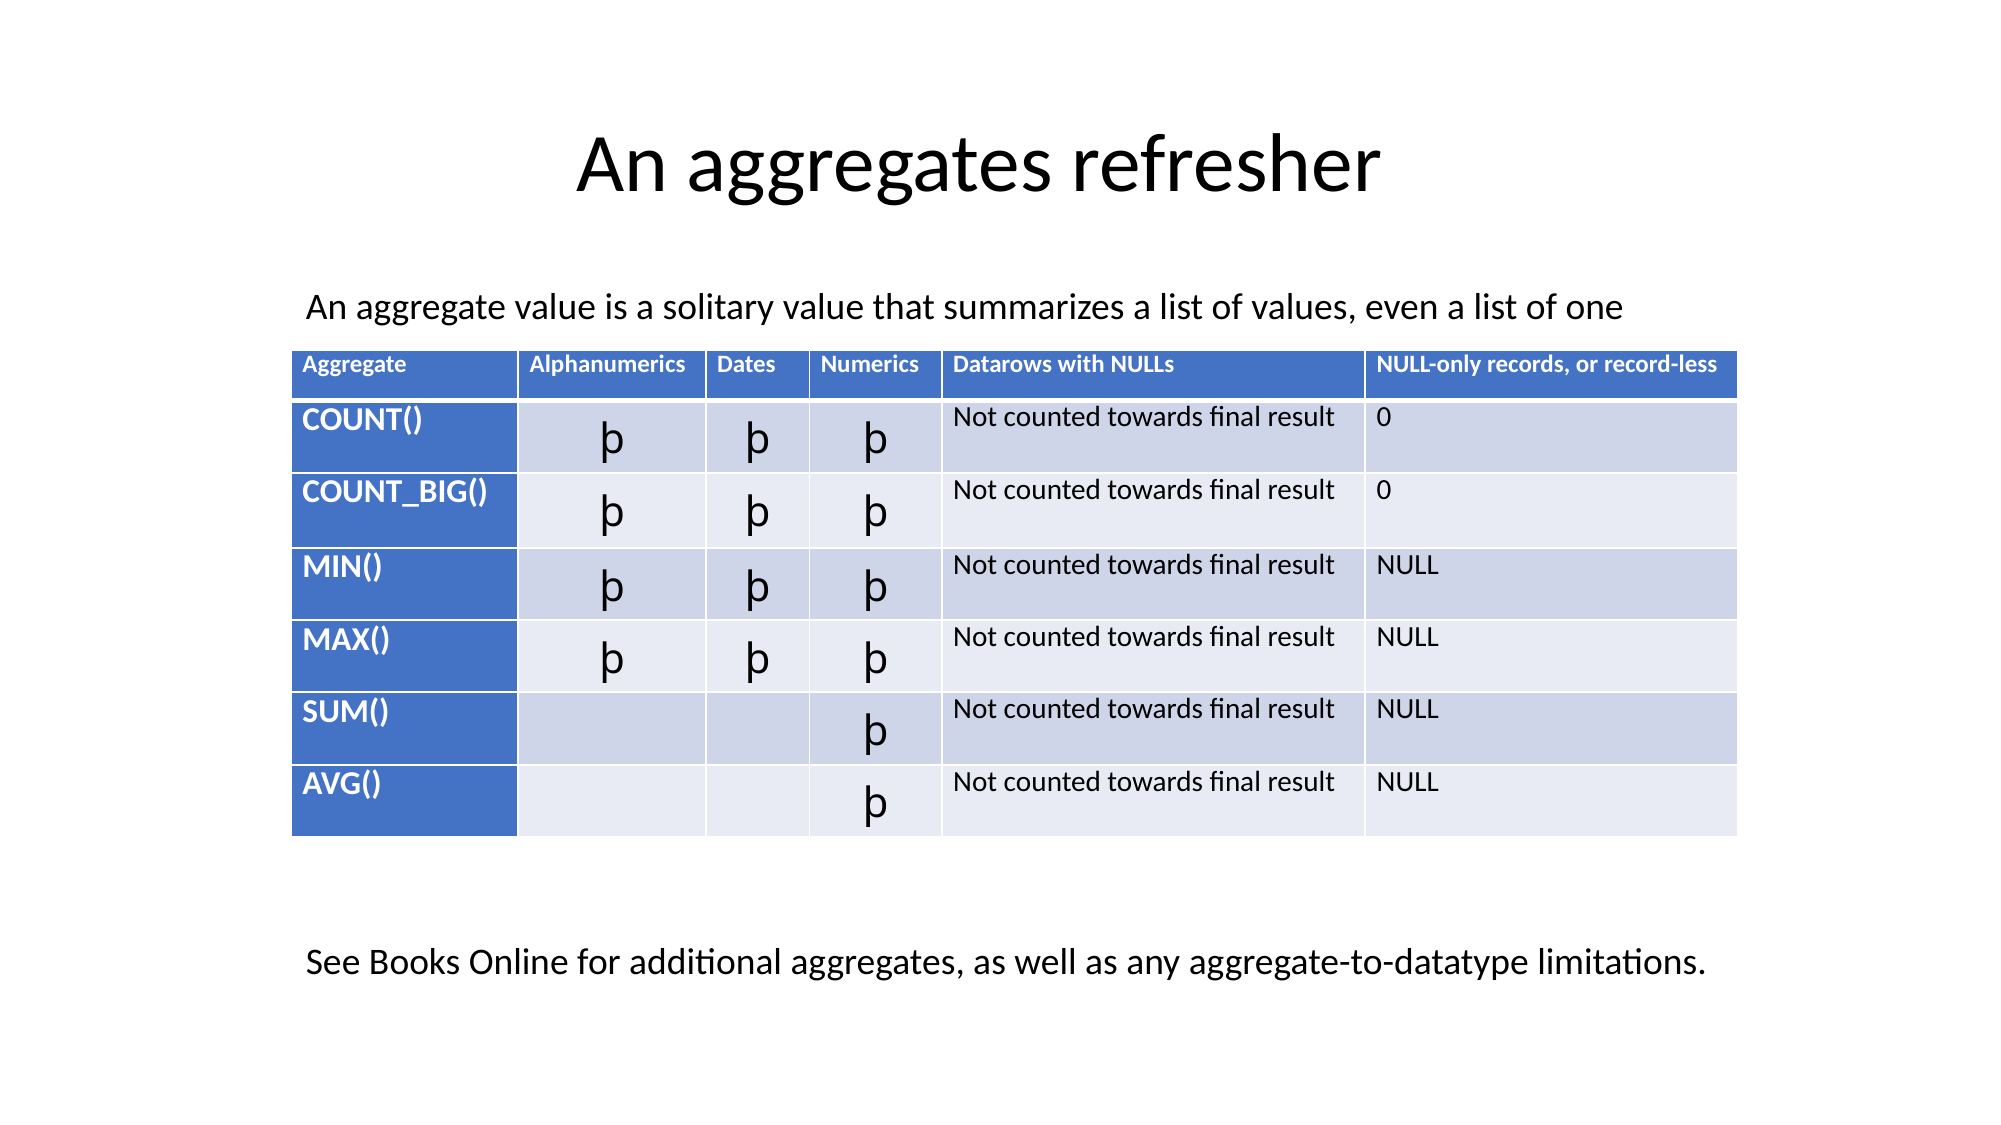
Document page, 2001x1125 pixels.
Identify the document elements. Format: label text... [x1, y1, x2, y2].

table_cell þ [519, 621, 705, 691]
table_cell SUM() [292, 693, 517, 764]
table_cell Not counted towards final result [943, 693, 1364, 764]
table_cell COUNT_BIG() [292, 474, 517, 547]
table_cell þ [810, 474, 941, 547]
table_cell 0 [1366, 403, 1737, 472]
table_cell MIN() [292, 549, 517, 619]
table_cell þ [519, 474, 705, 547]
table_cell Not counted towards final result [943, 621, 1364, 691]
table_header Aggregate [292, 351, 517, 398]
table_header Alphanumerics [519, 351, 705, 398]
table_cell [519, 693, 705, 764]
table_header NULL-only records, or record-less [1366, 351, 1737, 398]
table_header Dates [707, 351, 809, 398]
table_cell þ [707, 403, 809, 472]
table_cell þ [810, 403, 941, 472]
text_box See Books Online for additional aggregates, as well as any aggregate-to-datatype limitations. [291, 929, 1769, 990]
table_cell AVG() [292, 766, 517, 836]
table_cell NULL [1366, 766, 1737, 836]
table_cell þ [707, 474, 809, 547]
table_cell þ [707, 549, 809, 619]
table_header Datarows with NULLs [943, 351, 1364, 398]
table_cell NULL [1366, 549, 1737, 619]
table_cell [707, 766, 809, 836]
table_cell Not counted towards final result [943, 403, 1364, 472]
table_cell þ [707, 621, 809, 691]
table_cell þ [810, 693, 941, 764]
text_box An aggregate value is a solitary value that summarizes a list of values, even a list of one [291, 274, 1722, 335]
table_header Numerics [810, 351, 941, 398]
table_cell Not counted towards final result [943, 549, 1364, 619]
table_cell Not counted towards final result [943, 766, 1364, 836]
table_cell COUNT() [292, 403, 517, 472]
table_cell þ [519, 403, 705, 472]
table_cell NULL [1366, 693, 1737, 764]
table_cell [519, 766, 705, 836]
table_cell [707, 693, 809, 764]
table_cell NULL [1366, 621, 1737, 691]
title An aggregates refresher [561, 70, 1439, 259]
table_cell þ [810, 549, 941, 619]
table_cell MAX() [292, 621, 517, 691]
table_cell 0 [1366, 474, 1737, 547]
table_cell þ [810, 621, 941, 691]
table_cell þ [519, 549, 705, 619]
table_cell þ [810, 766, 941, 836]
table_cell Not counted towards final result [943, 474, 1364, 547]
